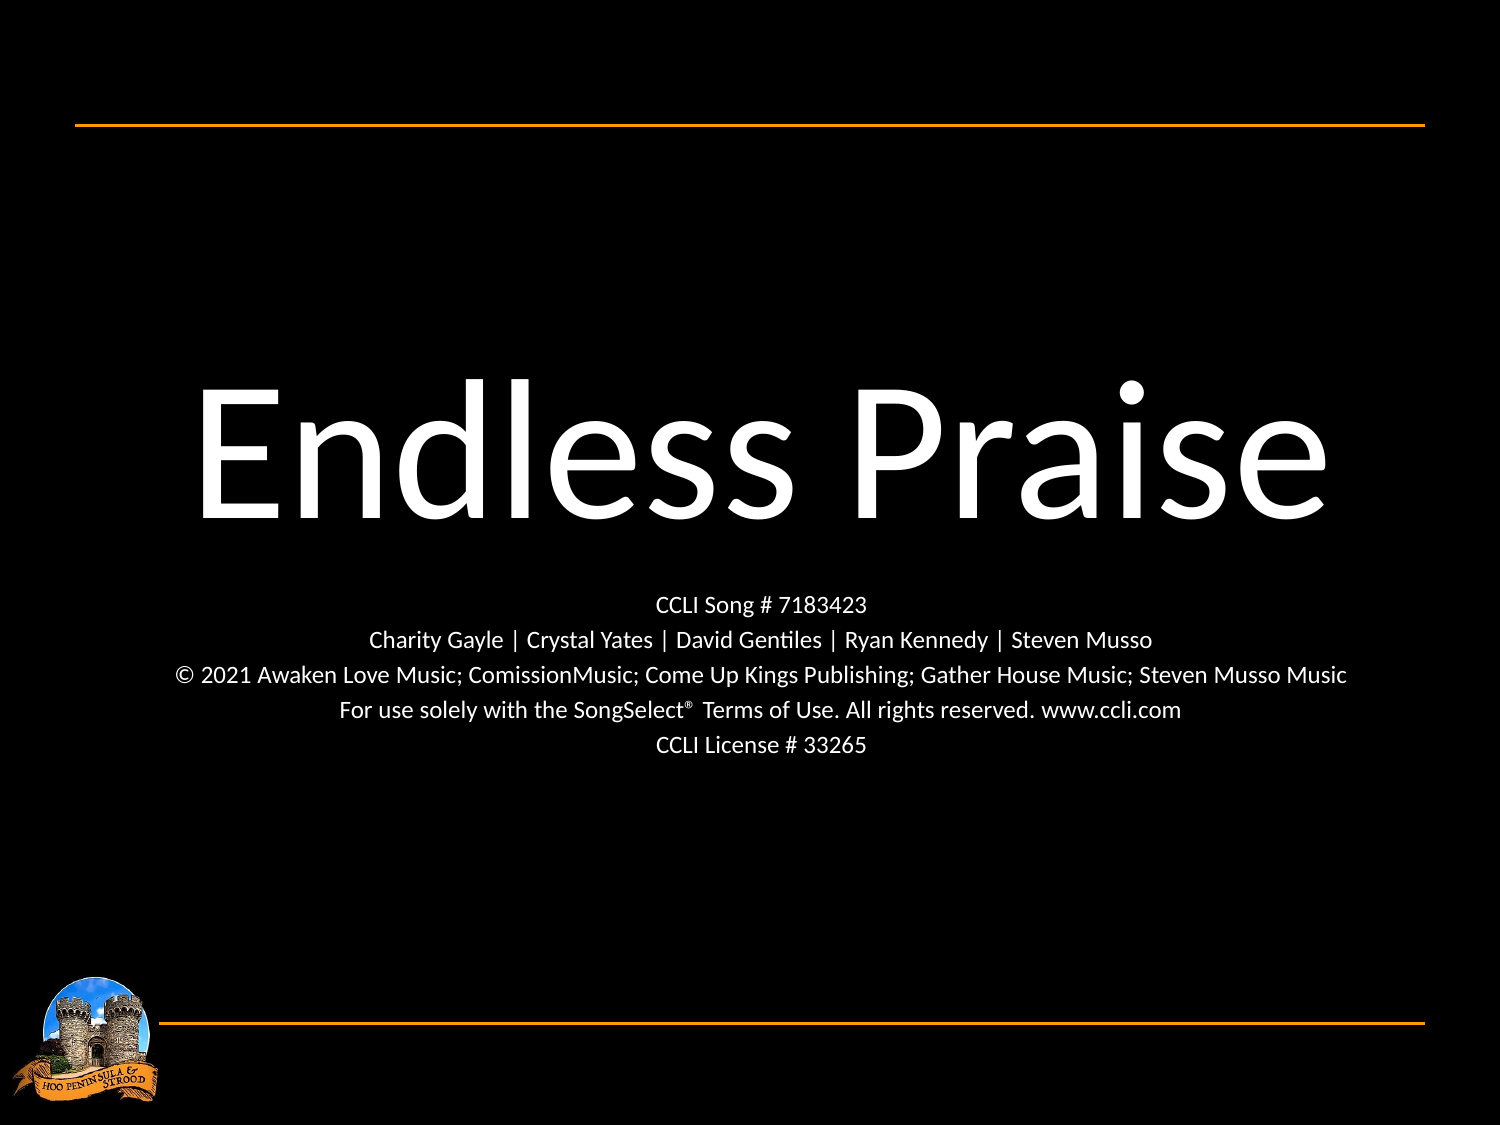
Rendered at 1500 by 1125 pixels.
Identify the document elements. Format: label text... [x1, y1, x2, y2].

subtitle Endless Praise CCLI Song # 7183423 Charity Gayle | Crystal Yates | David Gentiles | Ryan Kennedy | Steven Musso © 2021 Awaken Love Music; ComissionMusic; Come Up Kings Publishing; Gather House Music; Steven Musso Music For use solely with the SongSelect® Terms of Use. All rights reserved. www.ccli.com CCLI License # 33265 [53, 30, 1471, 1094]
picture [11, 975, 160, 1103]
